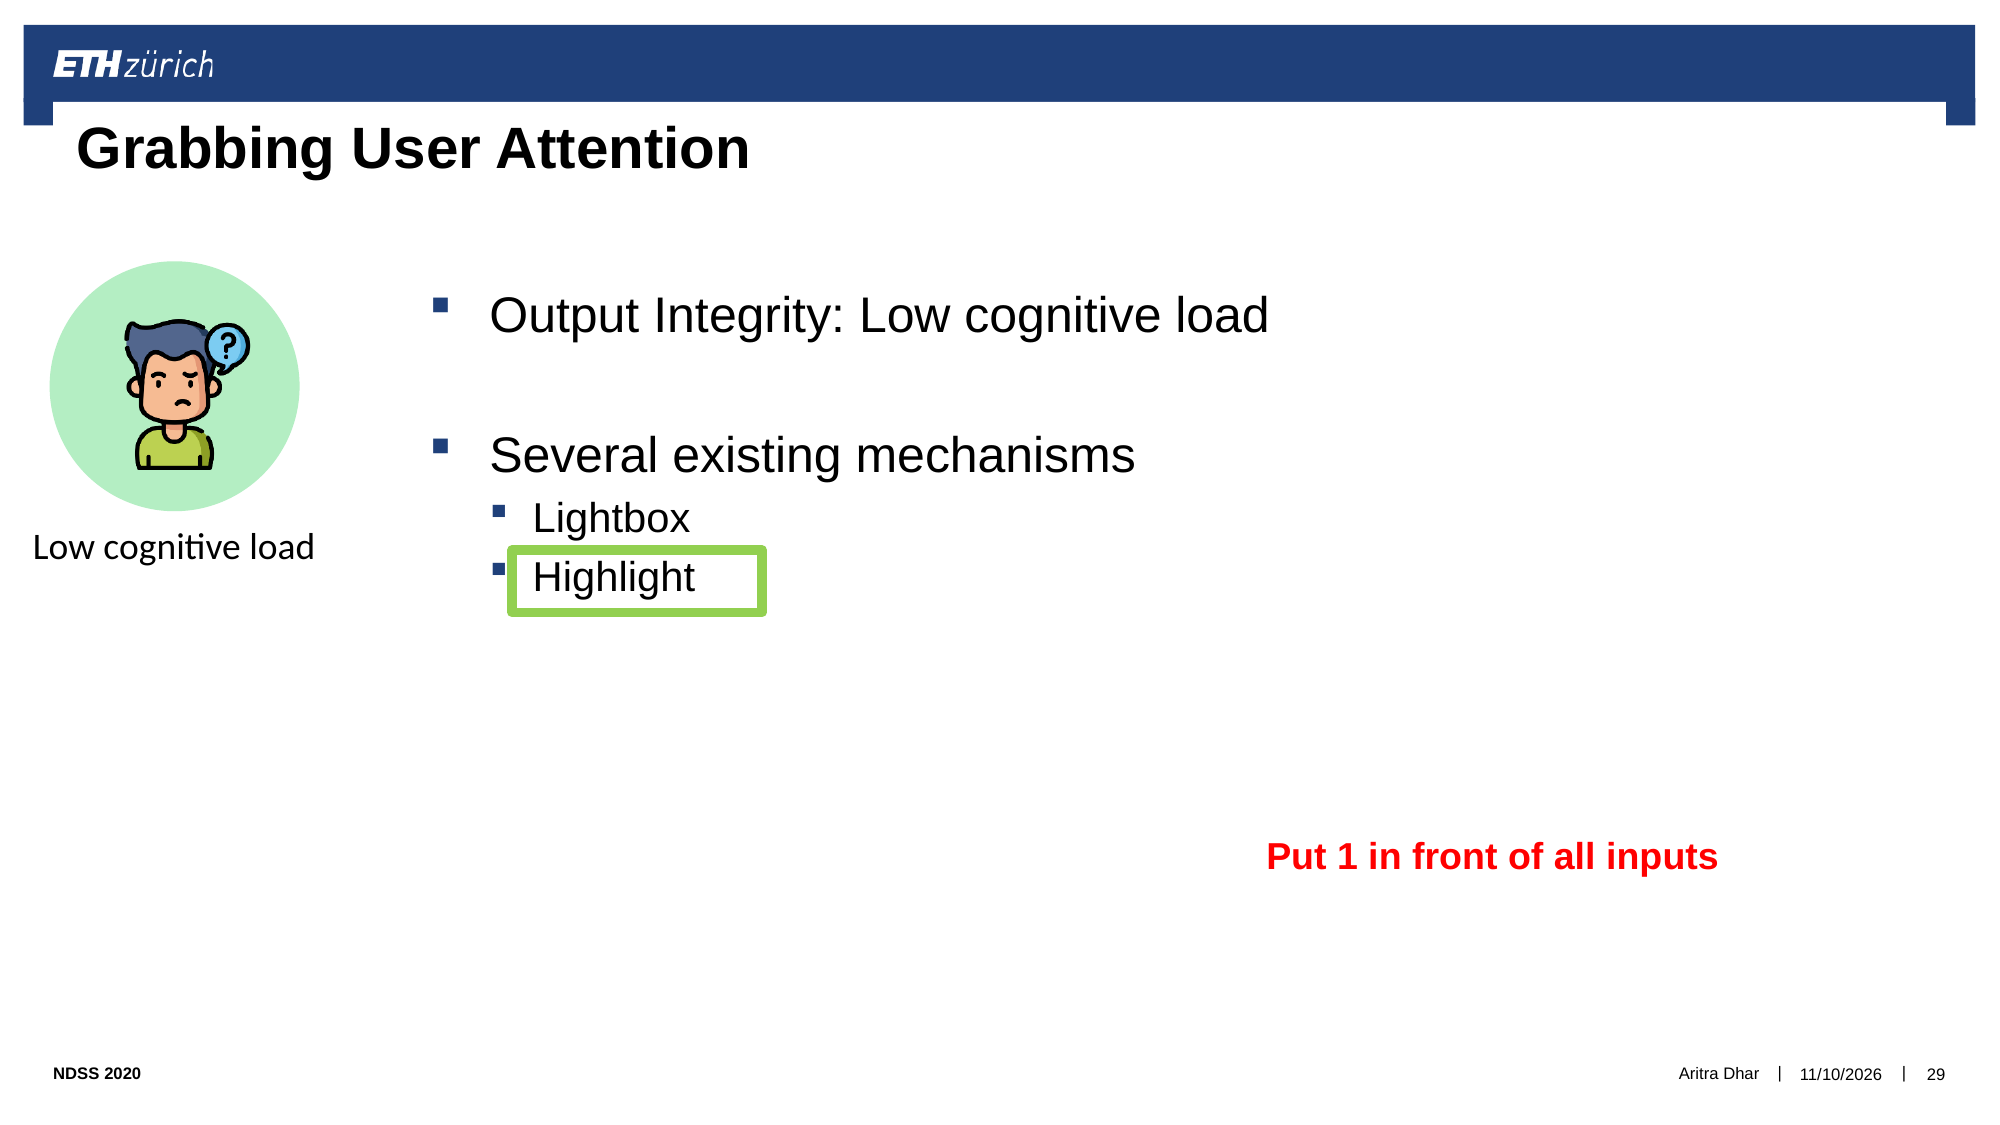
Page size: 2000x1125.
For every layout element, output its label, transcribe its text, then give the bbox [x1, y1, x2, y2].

text_box [510, 548, 764, 614]
title Grabbing User Attention [53, 101, 1946, 262]
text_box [49, 260, 300, 512]
slide_number 29 [1906, 1034, 1966, 1112]
list Output Integrity: Low cognitive load Several existing mechanisms Lightbox Highlight [406, 282, 2000, 973]
text_box Low cognitive load [18, 514, 331, 575]
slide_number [1790, 1034, 1892, 1112]
text_box Put 1 in front of all inputs [1251, 824, 1735, 885]
footer Aritra Dhar [999, 1034, 1760, 1111]
